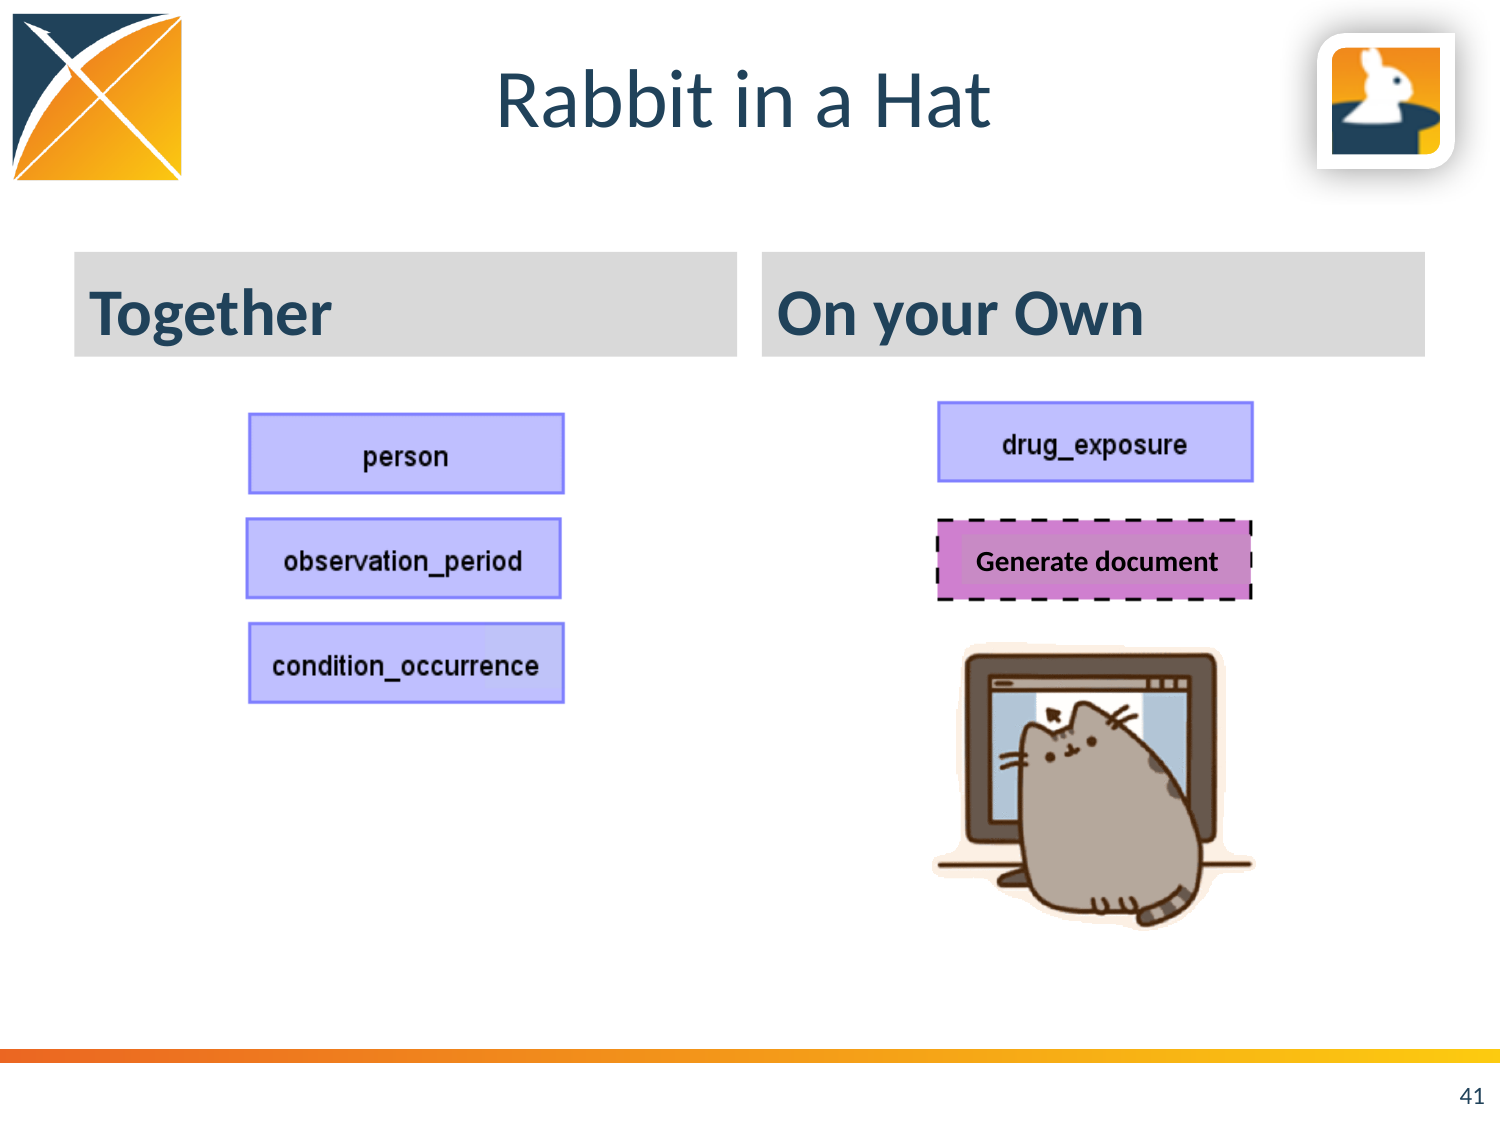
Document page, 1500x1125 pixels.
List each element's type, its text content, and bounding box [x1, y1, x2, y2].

title Rabbit in a Hat [187, 24, 1301, 163]
picture [925, 391, 1262, 490]
picture [897, 511, 1290, 982]
list Together [74, 251, 738, 357]
list On your Own [761, 251, 1425, 356]
slide_number 41 [1149, 1065, 1500, 1125]
list [761, 356, 1425, 1005]
picture [238, 616, 573, 712]
picture [1324, 40, 1448, 162]
picture [0, 0, 206, 200]
picture [238, 402, 573, 501]
picture [238, 505, 573, 612]
